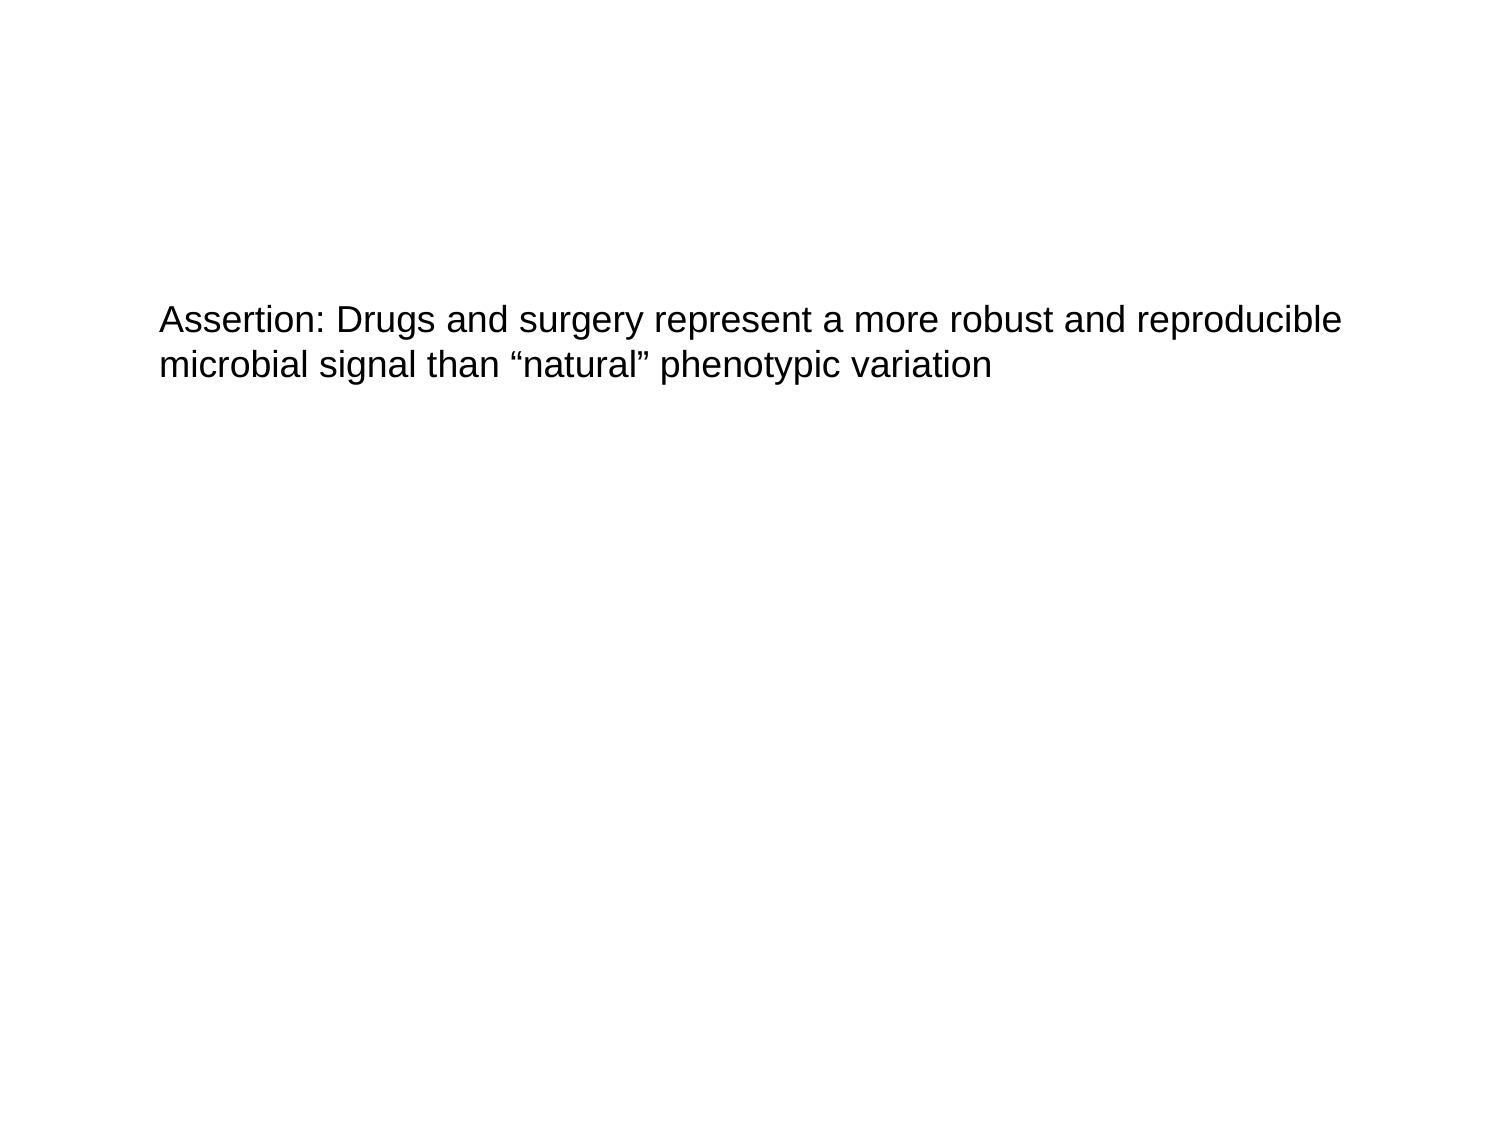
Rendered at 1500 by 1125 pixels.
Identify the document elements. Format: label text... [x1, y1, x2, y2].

text_box Assertion: Drugs and surgery represent a more robust and reproducible microbial signal than “natural” phenotypic variation [144, 287, 1369, 393]
